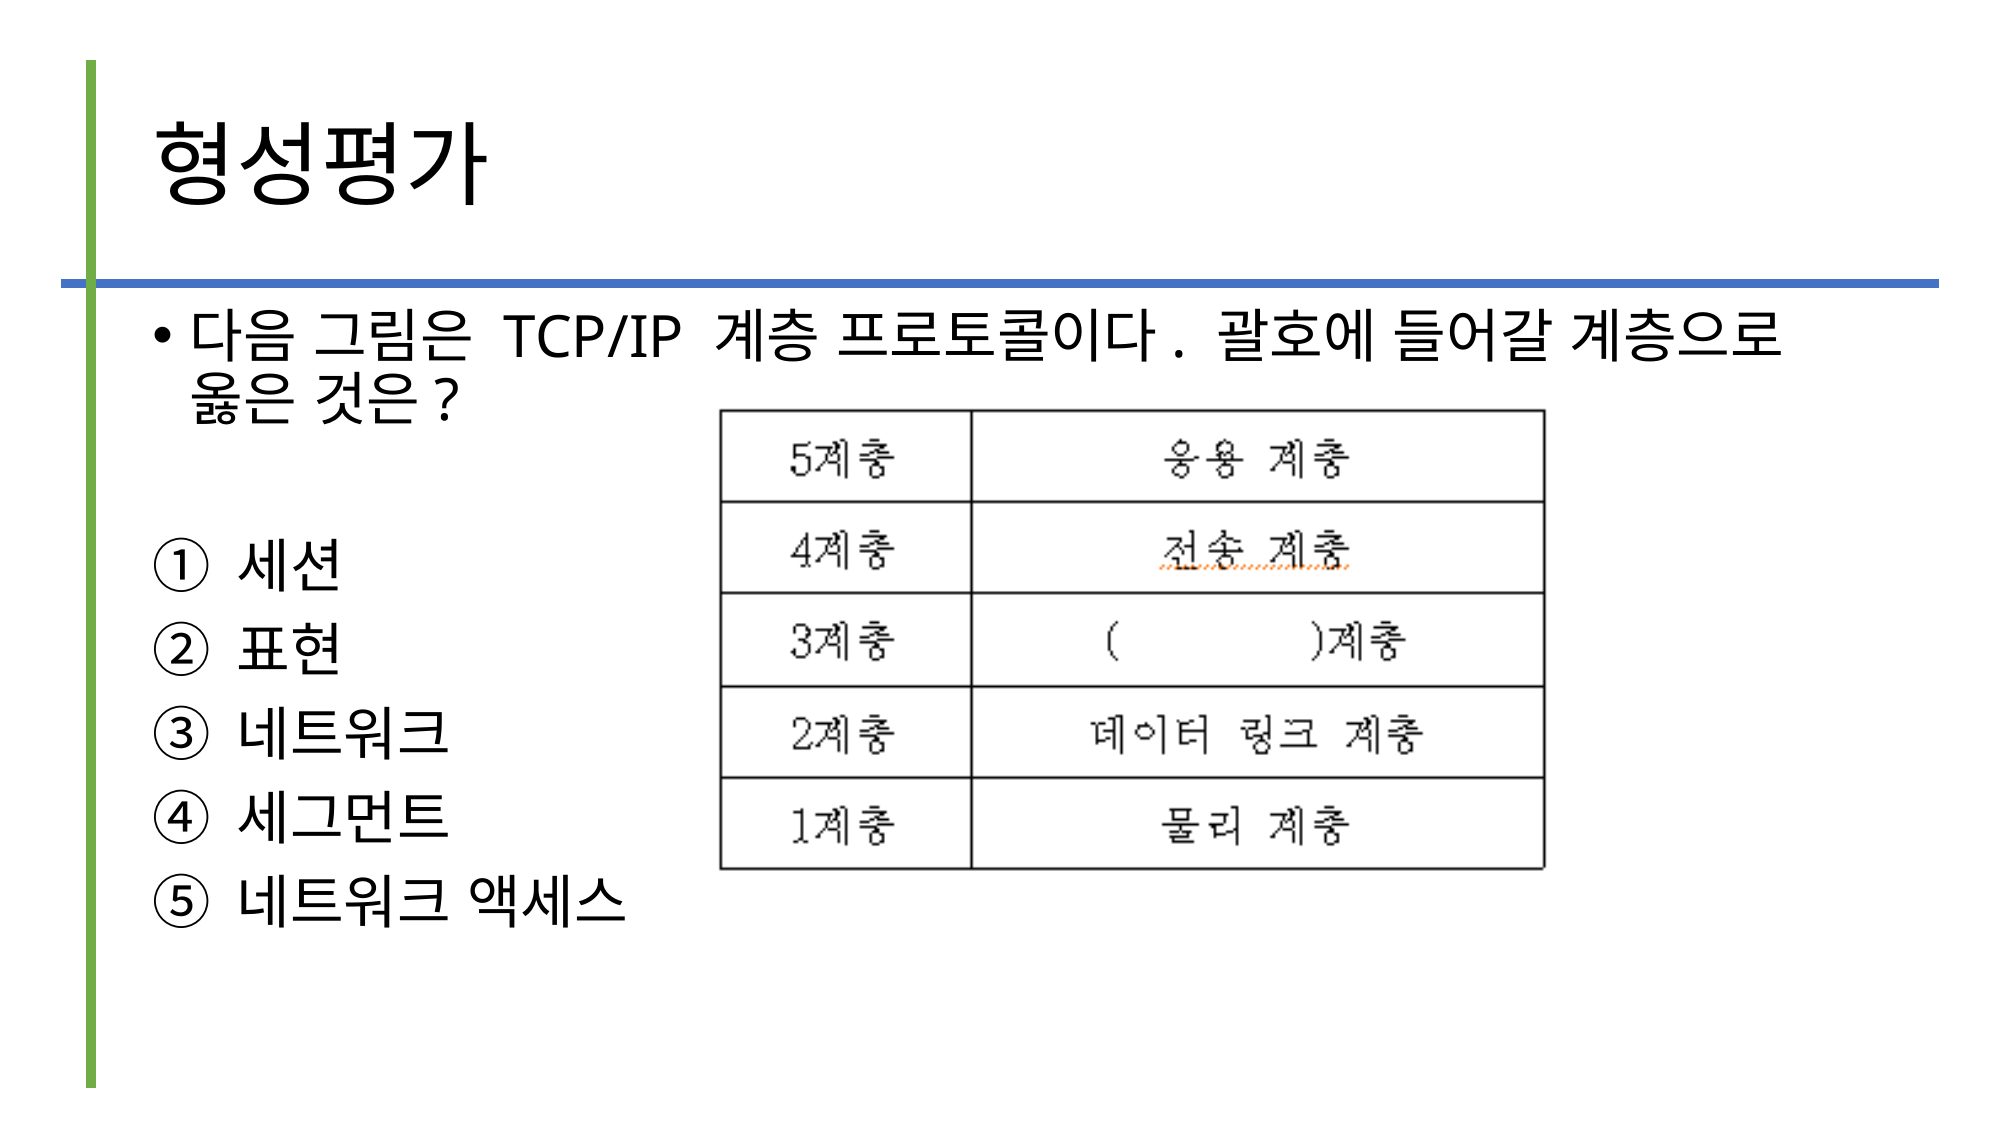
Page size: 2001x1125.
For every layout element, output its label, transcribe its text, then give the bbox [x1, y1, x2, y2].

picture [707, 388, 1566, 888]
list 다음 그림은 TCP/IP 계층 프로토콜이다. 괄호에 들어갈 계층으로 옳은 것은? 세션 표현 네트워크 세그먼트 네트워크 액세스 [137, 299, 1863, 1014]
title 형성평가 [137, 59, 1863, 278]
